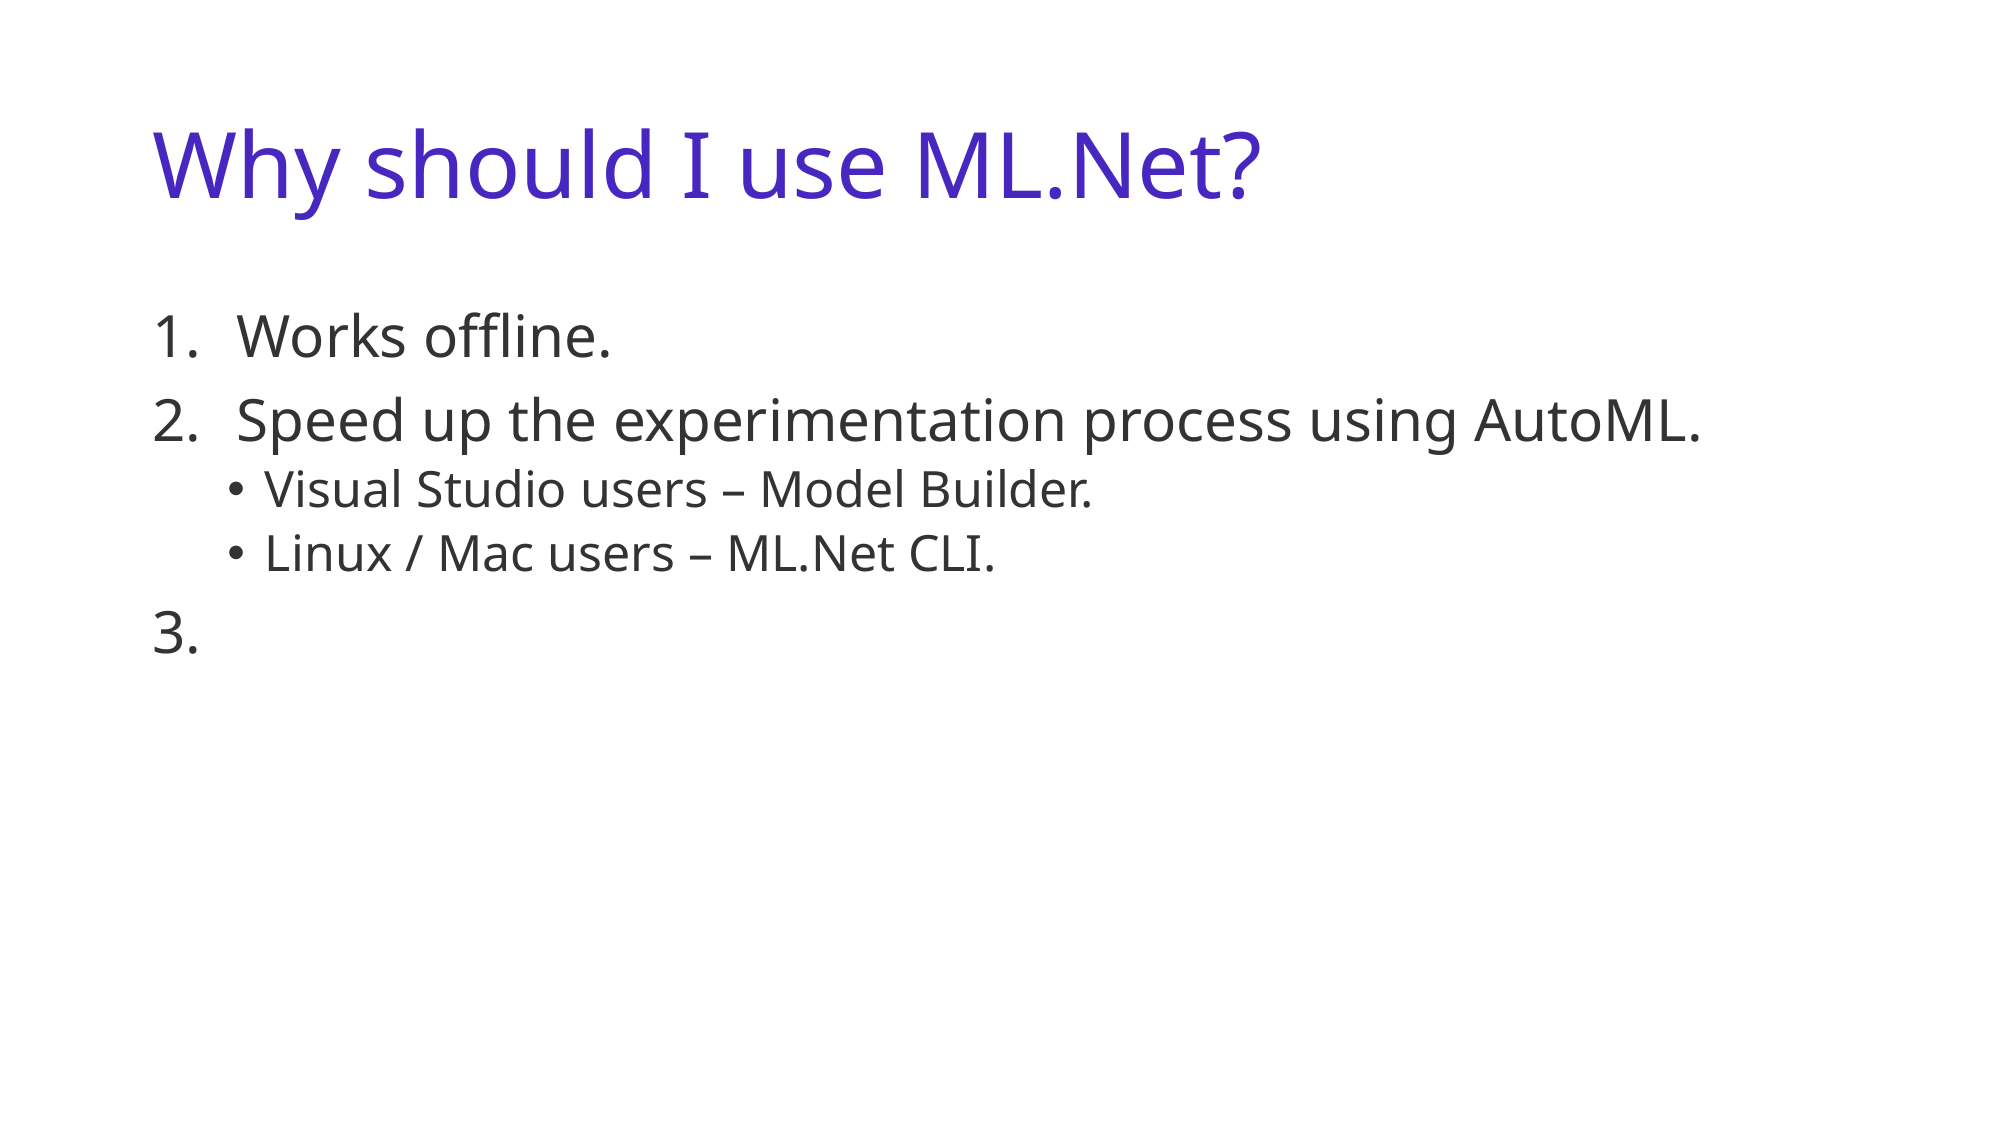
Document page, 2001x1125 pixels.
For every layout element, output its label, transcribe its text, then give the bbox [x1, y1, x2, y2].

list Works offline. Speed up the experimentation process using AutoML. Visual Studio users – Model Builder. Linux / Mac users – ML.Net CLI. 3. [137, 299, 1863, 1014]
title Why should I use ML.Net? [137, 59, 1863, 278]
